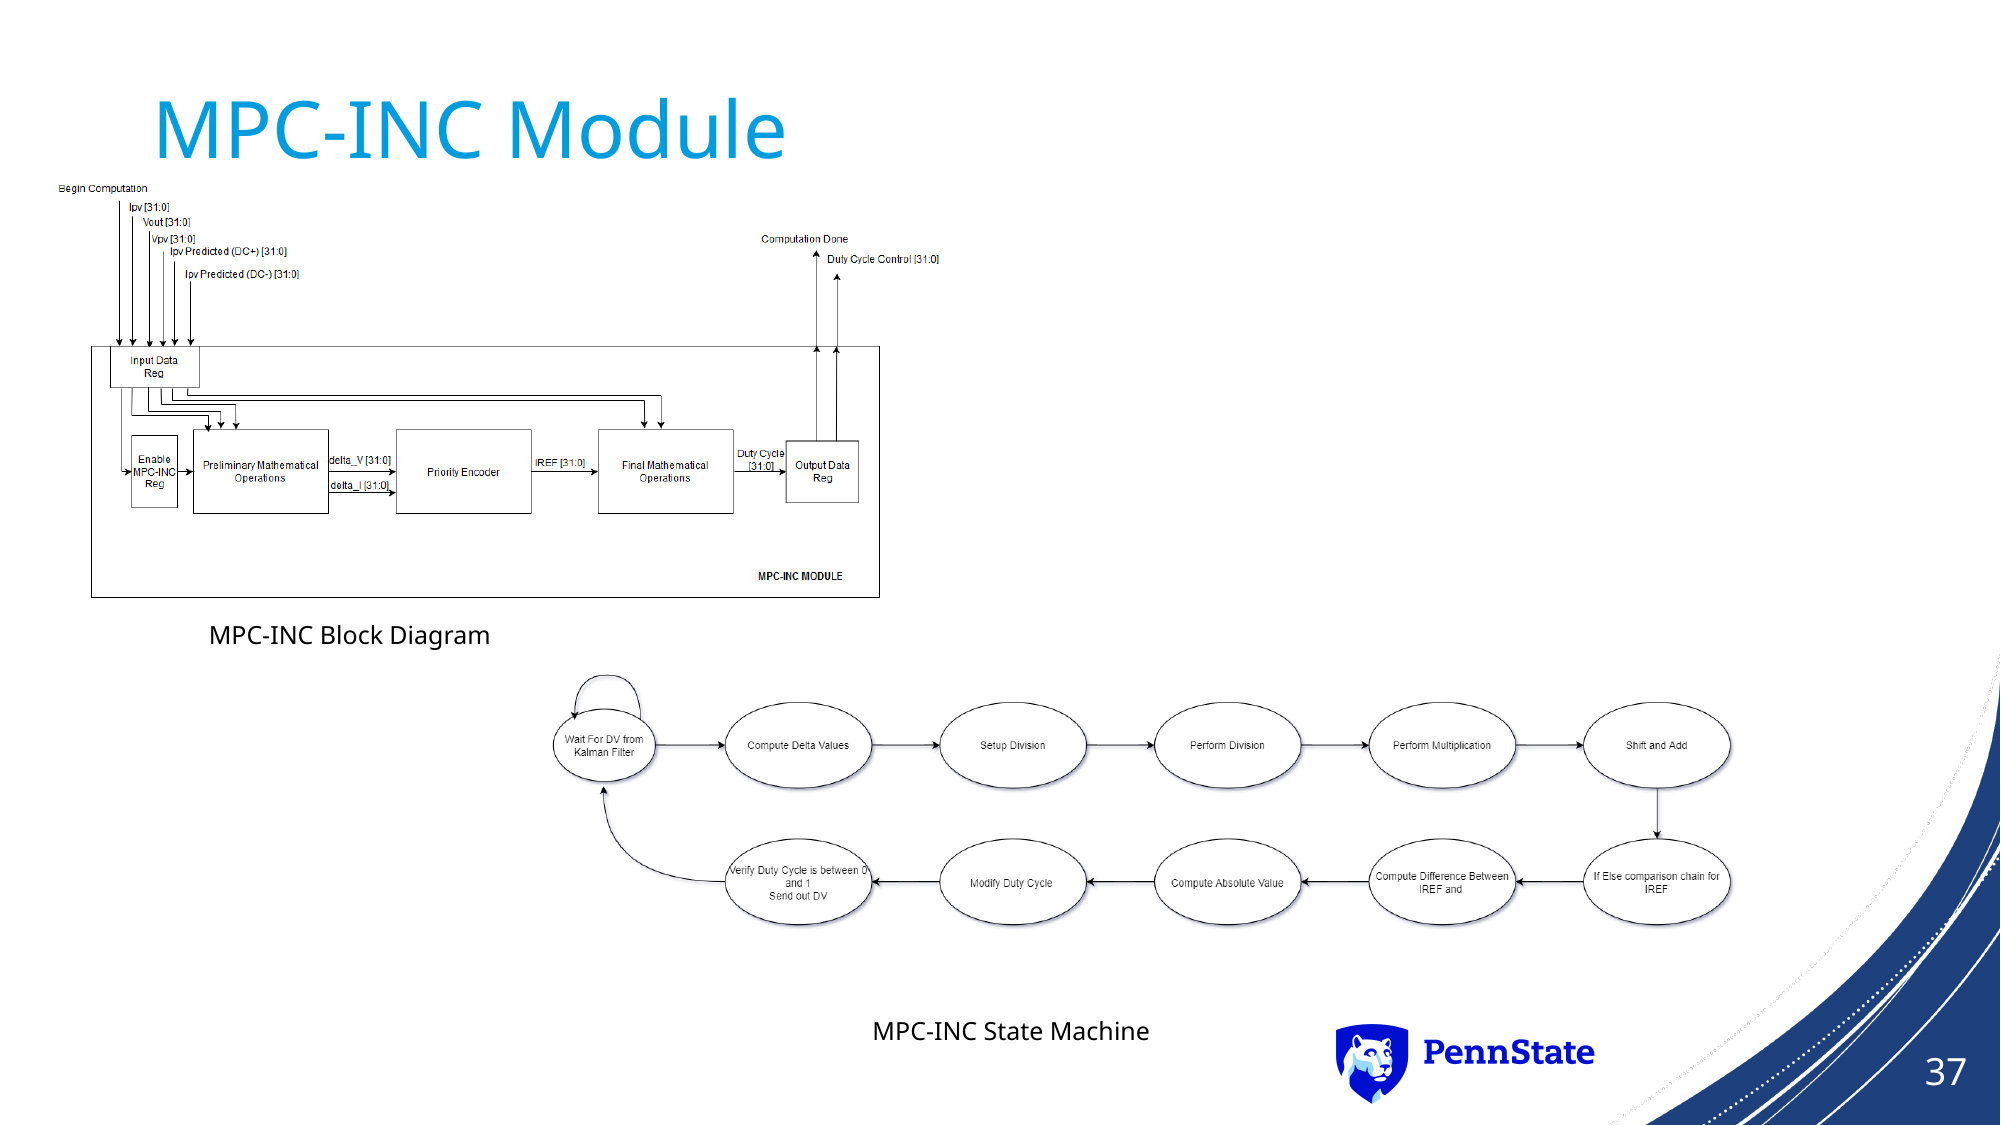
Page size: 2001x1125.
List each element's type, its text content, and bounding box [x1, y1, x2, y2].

title MPC-INC Module [137, 59, 1863, 206]
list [540, 615, 1755, 1020]
text_box 37 [1910, 1040, 2000, 1101]
text_box MPC-INC Block Diagram [193, 612, 888, 658]
text_box MPC-INC State Machine [857, 1020, 1552, 1053]
picture [49, 180, 962, 606]
picture [1317, 654, 2000, 1125]
